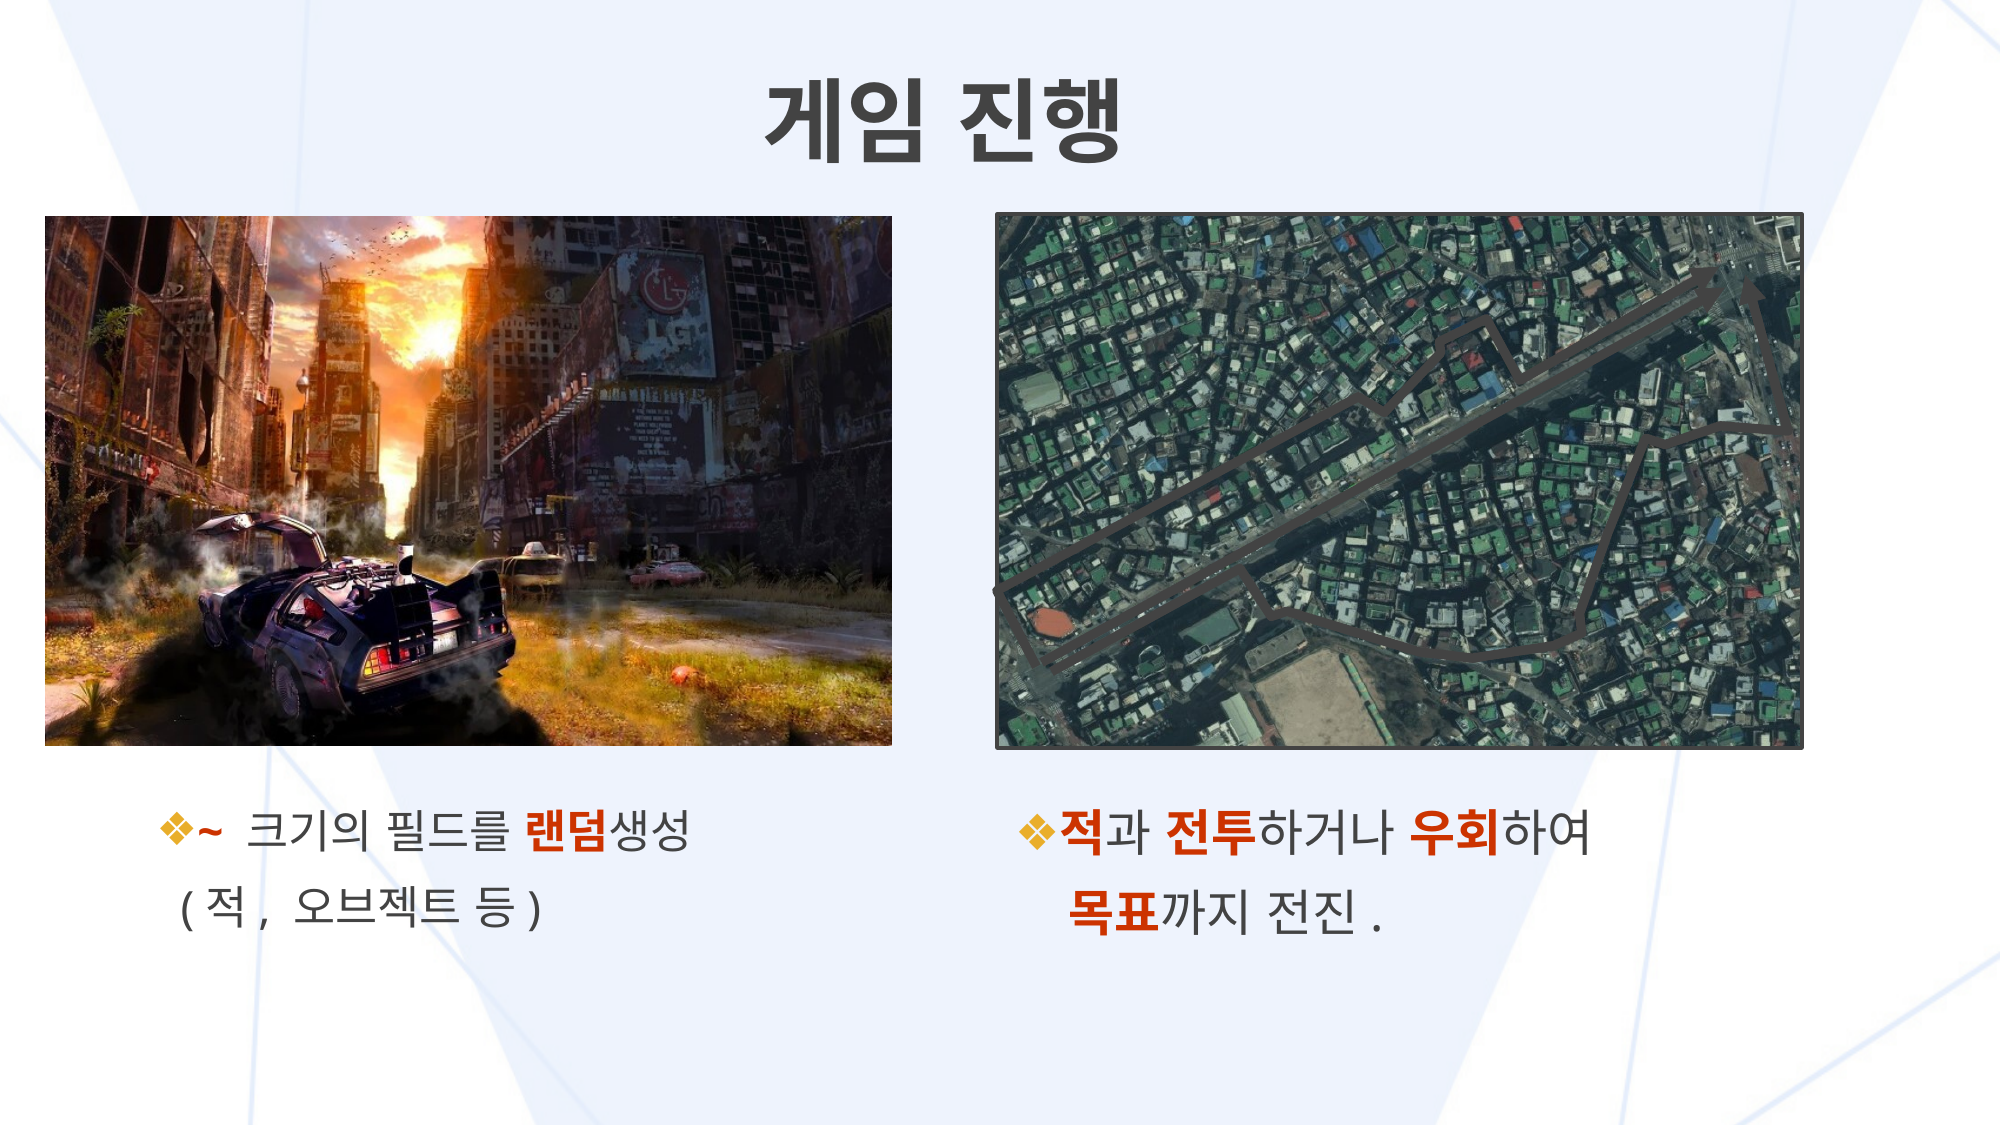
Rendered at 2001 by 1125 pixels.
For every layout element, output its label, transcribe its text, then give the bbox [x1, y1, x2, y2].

picture [999, 215, 1800, 746]
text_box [996, 266, 1720, 668]
list ~ 크기의 필드를 랜덤생성 (적, 오브젝트 등) [141, 787, 868, 1019]
title 게임 진행 [349, 48, 1540, 175]
text_box 적과 전투하거나 우회하여 목표까지 전진. [999, 786, 1859, 1017]
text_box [1724, 274, 1789, 673]
picture [44, 215, 893, 746]
